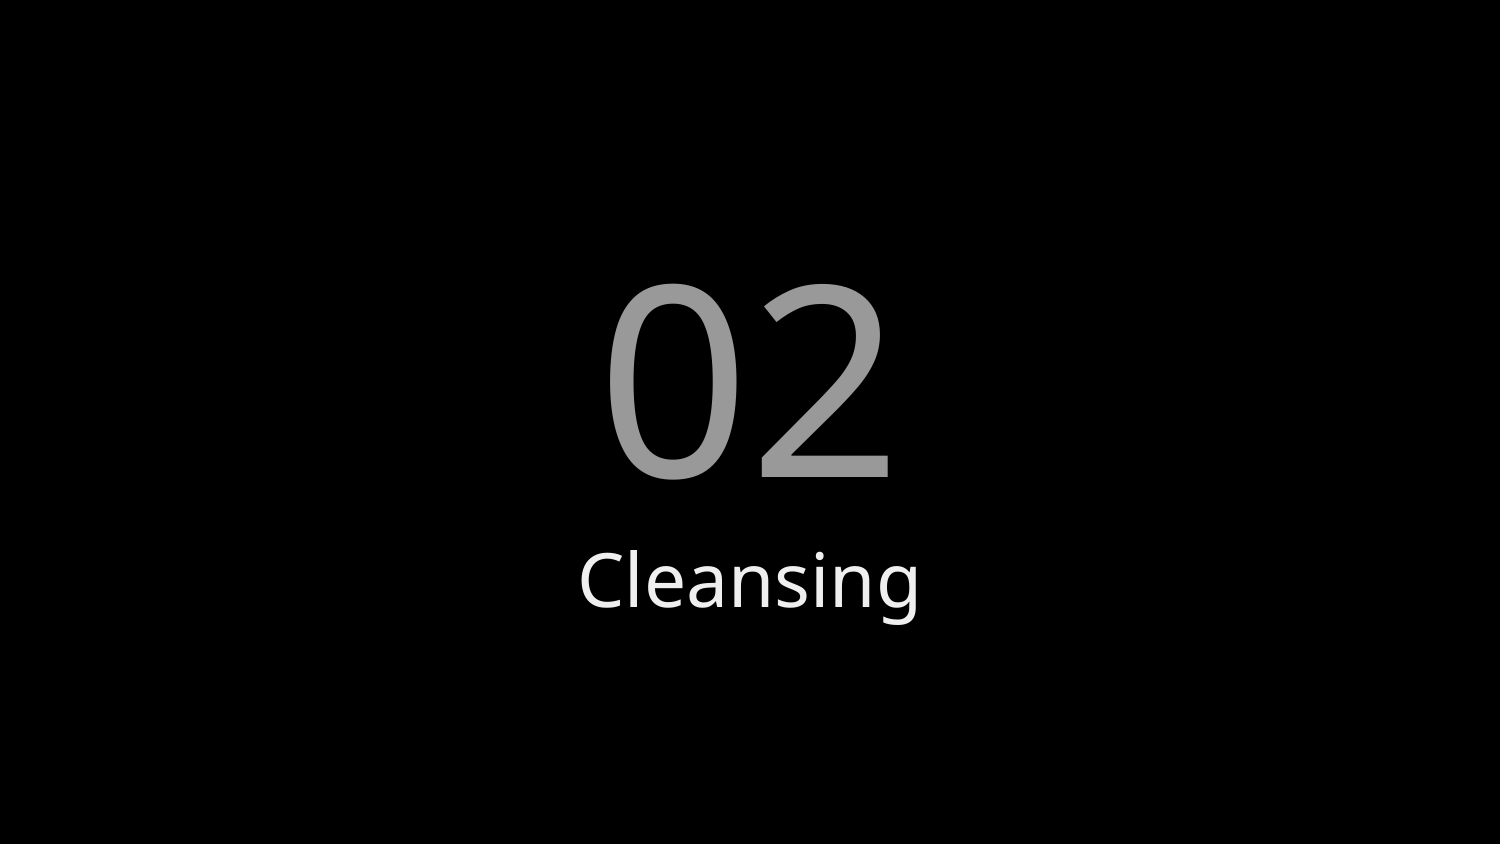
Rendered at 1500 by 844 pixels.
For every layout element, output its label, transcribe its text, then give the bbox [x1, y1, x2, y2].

title 02 [537, 195, 963, 499]
title Cleansing [114, 506, 1386, 648]
